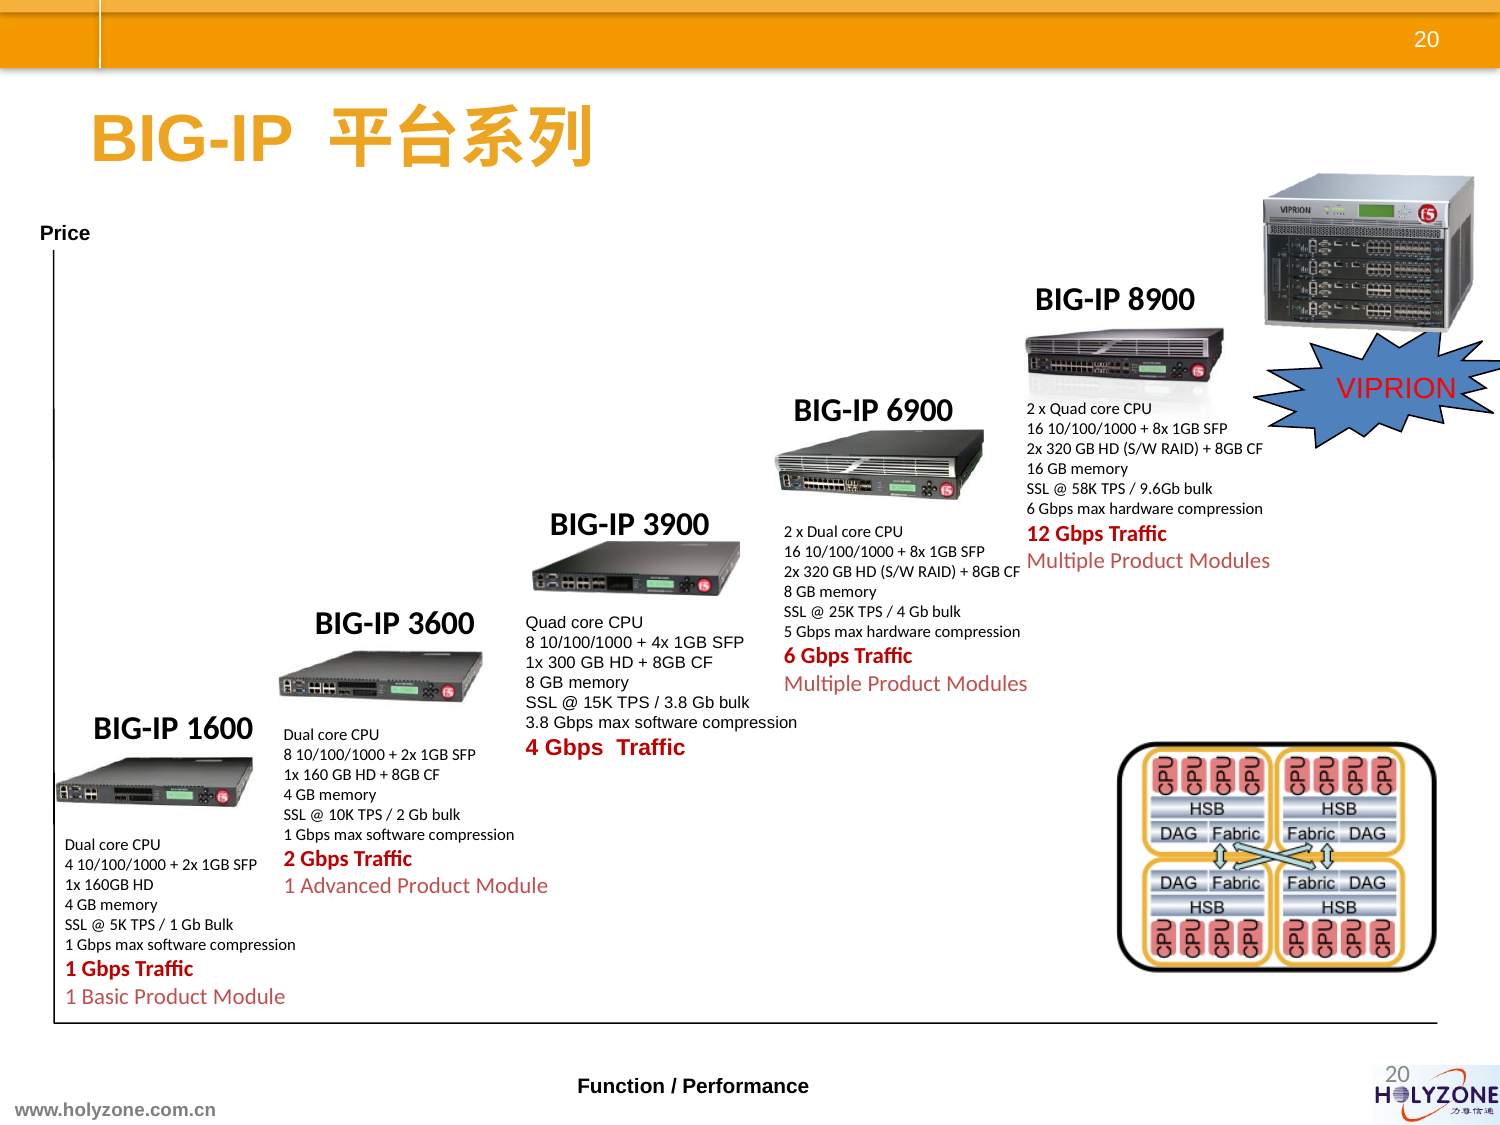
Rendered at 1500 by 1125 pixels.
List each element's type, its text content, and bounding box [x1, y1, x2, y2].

text_box 20 [1074, 1042, 1425, 1103]
text_box VIPRION [1268, 340, 1500, 444]
text_box Dual core CPU 4 10/100/1000 + 2x 1GB SFP 1x 160GB HD 4 GB memory SSL @ 5K TPS / 1 Gb Bulk 1 Gbps max software compression 1 Gbps Traffic 1 Basic Product Module [50, 826, 375, 1025]
text_box BIG-IP 8900 [993, 269, 1238, 325]
picture [774, 428, 984, 500]
text_box BIG-IP 3600 [265, 593, 525, 649]
title BIG-IP 平台系列 [74, 87, 1426, 221]
text_box BIG-IP 1600 [23, 698, 324, 754]
text_box 2 x Quad core CPU 16 10/100/1000 + 8x 1GB SFP 2x 320 GB HD (S/W RAID) + 8GB CF 16 GB memory SSL @ 58K TPS / 9.6Gb bulk 6 Gbps max hardware compression 12 Gbps Traffic Multiple Product Modules [1011, 390, 1323, 591]
text_box Dual core CPU 8 10/100/1000 + 2x 1GB SFP 1x 160 GB HD + 8GB CF 4 GB memory SSL @ 10K TPS / 2 Gb bulk 1 Gbps max software compression 2 Gbps Traffic 1 Advanced Product Module [268, 716, 587, 879]
picture [1024, 326, 1225, 429]
picture [531, 541, 741, 598]
text_box Function / Performance [562, 1065, 870, 1113]
text_box BIG-IP 3900 [507, 494, 752, 550]
picture [1263, 172, 1479, 337]
picture [52, 752, 254, 810]
picture [1372, 1065, 1500, 1125]
text_box 2 x Dual core CPU 16 10/100/1000 + 8x 1GB SFP 2x 320 GB HD (S/W RAID) + 8GB CF 8 GB memory SSL @ 25K TPS / 4 Gb bulk 5 Gbps max hardware compression 6 Gbps Traffic Multiple Product Modules [769, 513, 1080, 714]
text_box BIG-IP 6900 [751, 380, 996, 436]
text_box Quad core CPU 8 10/100/1000 + 4x 1GB SFP 1x 300 GB HD + 8GB CF 8 GB memory SSL @ 15K TPS / 3.8 Gb bulk 3.8 Gbps max software compression 4 Gbps Traffic [510, 604, 830, 768]
picture [1116, 741, 1438, 974]
picture [269, 643, 497, 711]
text_box Price [24, 212, 138, 250]
